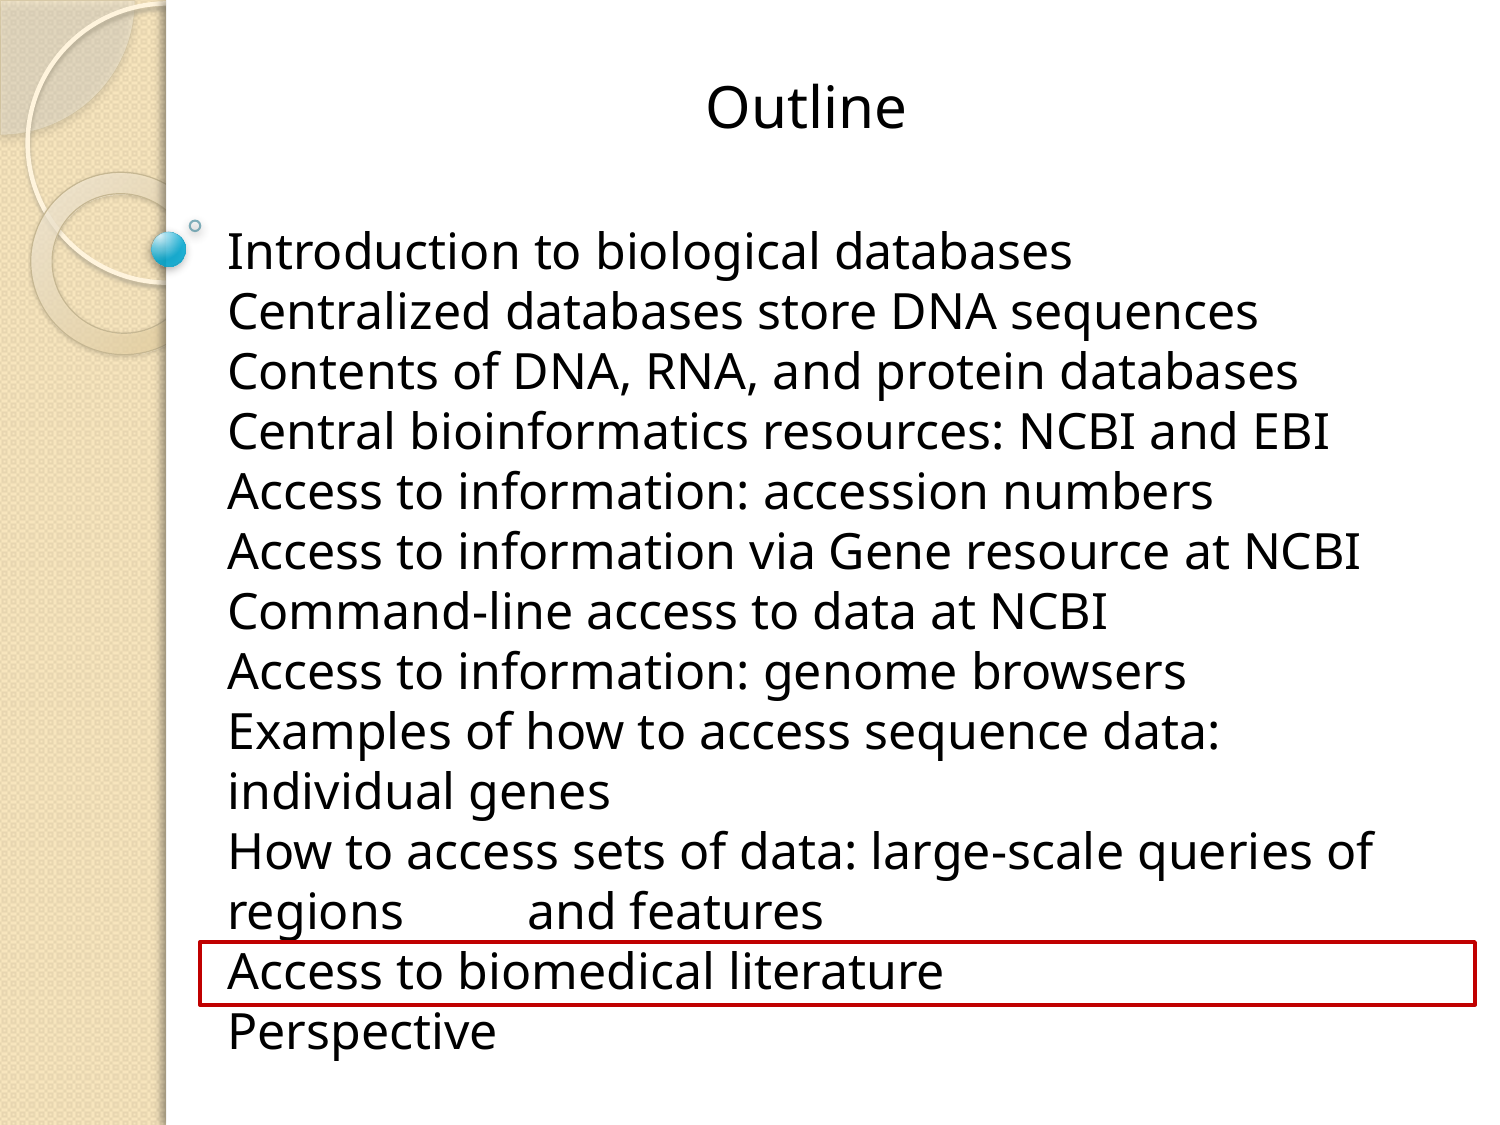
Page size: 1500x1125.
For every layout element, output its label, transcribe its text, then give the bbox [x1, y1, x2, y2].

text_box [198, 940, 1477, 1007]
text_box Introduction to biological databases Centralized databases store DNA sequences Contents of DNA, RNA, and protein databases Central bioinformatics resources: NCBI and EBI Access to information: accession numbers Access to information via Gene resource at NCBI Command-line access to data at NCBI Access to information: genome browsers Examples of how to access sequence data: individual genes How to access sets of data: large-scale queries of regions and features Access to biomedical literature Perspective [212, 212, 1450, 940]
text_box Introduction to biological databases Centralized databases store DNA sequences Contents of DNA, RNA, and protein databases Central bioinformatics resources: NCBI and EBI Access to information: accession numbers Access to information via Gene resource at NCBI Command-line access to data at NCBI Access to information: genome browsers Examples of how to access sequence data: individual genes How to access sets of data: large-scale queries of regions and features Access to biomedical literature Perspective [212, 1007, 1450, 1068]
text_box Outline [225, 62, 1388, 148]
